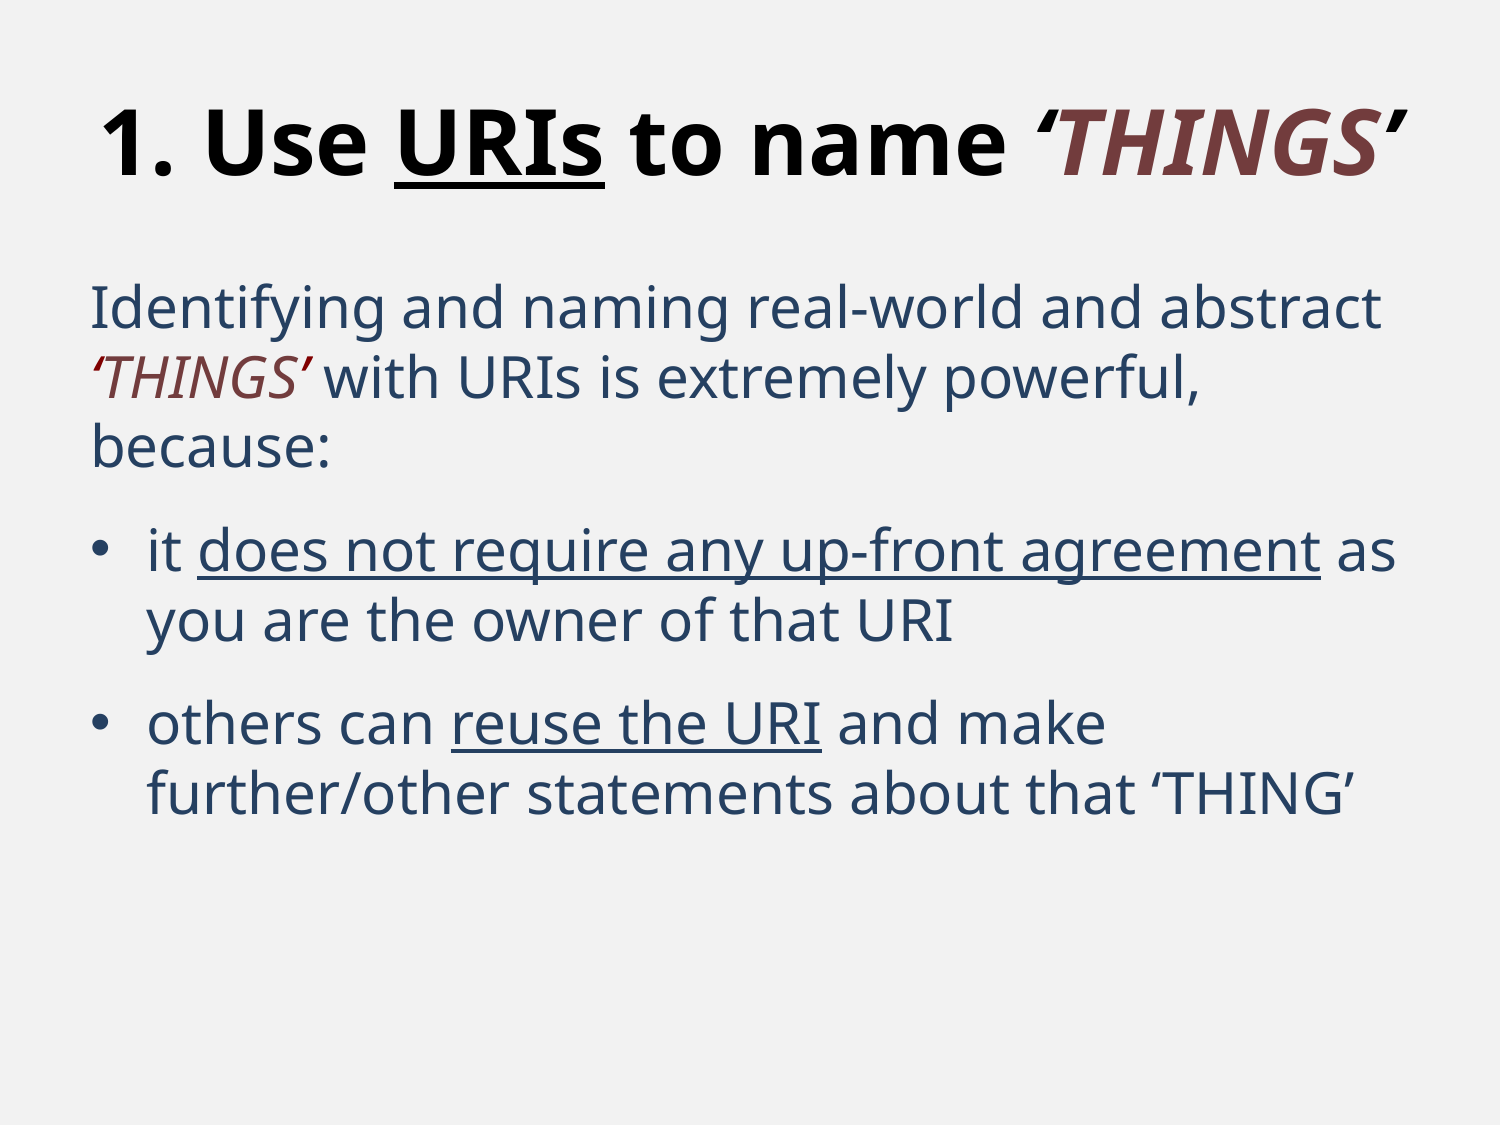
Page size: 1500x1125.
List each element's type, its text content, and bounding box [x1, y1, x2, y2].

title 1. Use URIs to name ‘THINGS’ [75, 45, 1425, 233]
list Identifying and naming real-world and abstract ‘THINGS’ with URIs is extremely powerful, because: it does not require any up-front agreement as you are the owner of that URI others can reuse the URI and make further/other statements about that ‘THING’ [75, 262, 1425, 1005]
